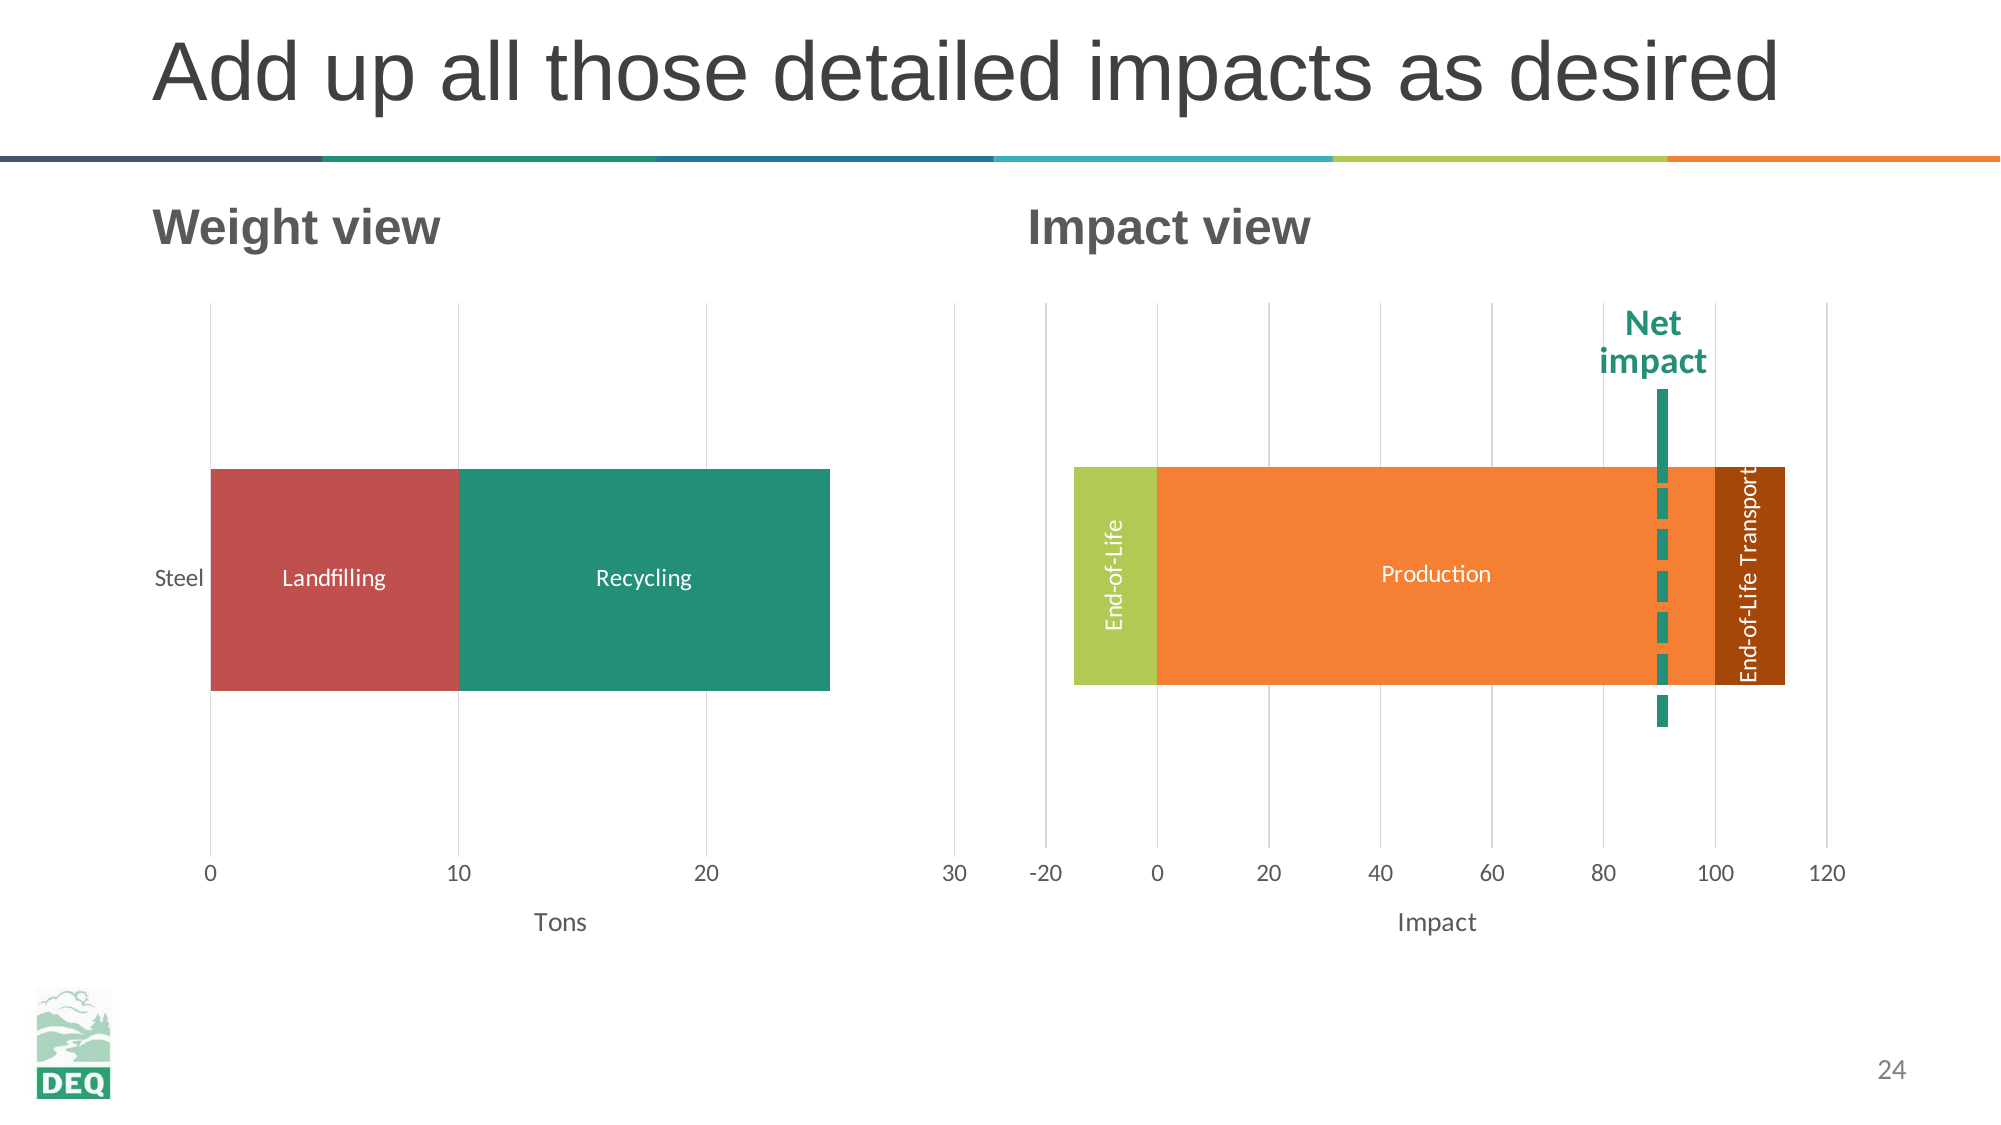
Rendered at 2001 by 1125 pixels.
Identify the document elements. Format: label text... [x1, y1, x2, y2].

list Impact view [1012, 164, 1863, 263]
picture [0, 156, 2001, 162]
chart [1012, 289, 1863, 973]
list Weight view [137, 164, 984, 263]
chart [137, 289, 984, 973]
slide_number 24 [1862, 1042, 1978, 1103]
picture [15, 987, 128, 1099]
title Add up all those detailed impacts as desired [137, 0, 1863, 146]
